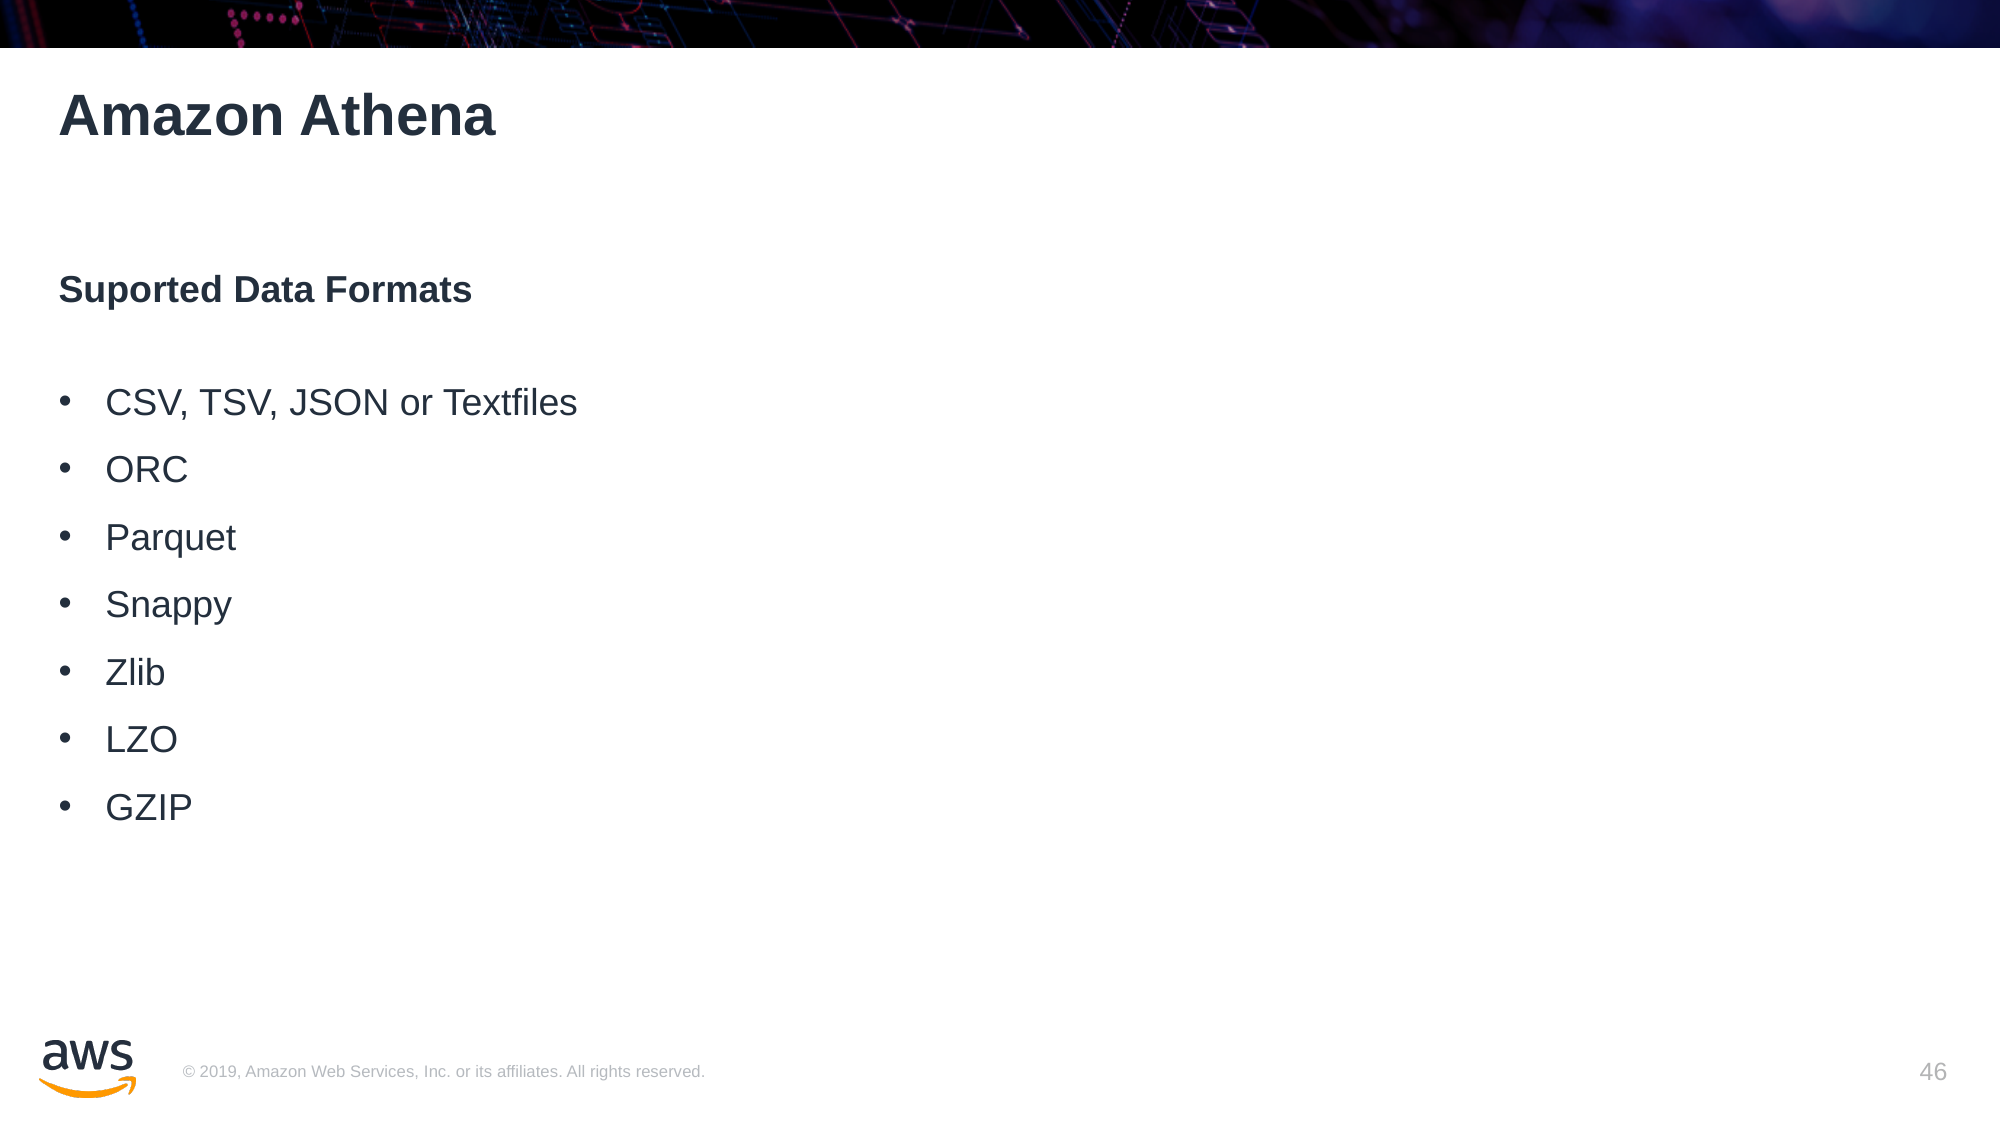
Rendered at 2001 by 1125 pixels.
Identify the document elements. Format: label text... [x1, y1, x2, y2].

title Amazon Athena [43, 67, 1040, 166]
picture [0, 0, 2000, 48]
picture [39, 1040, 136, 1098]
text_box Suported Data Formats CSV, TSV, JSON or Textfiles ORC Parquet Snappy Zlib LZO GZIP [43, 258, 1143, 881]
slide_number 46 [1512, 1040, 1963, 1101]
